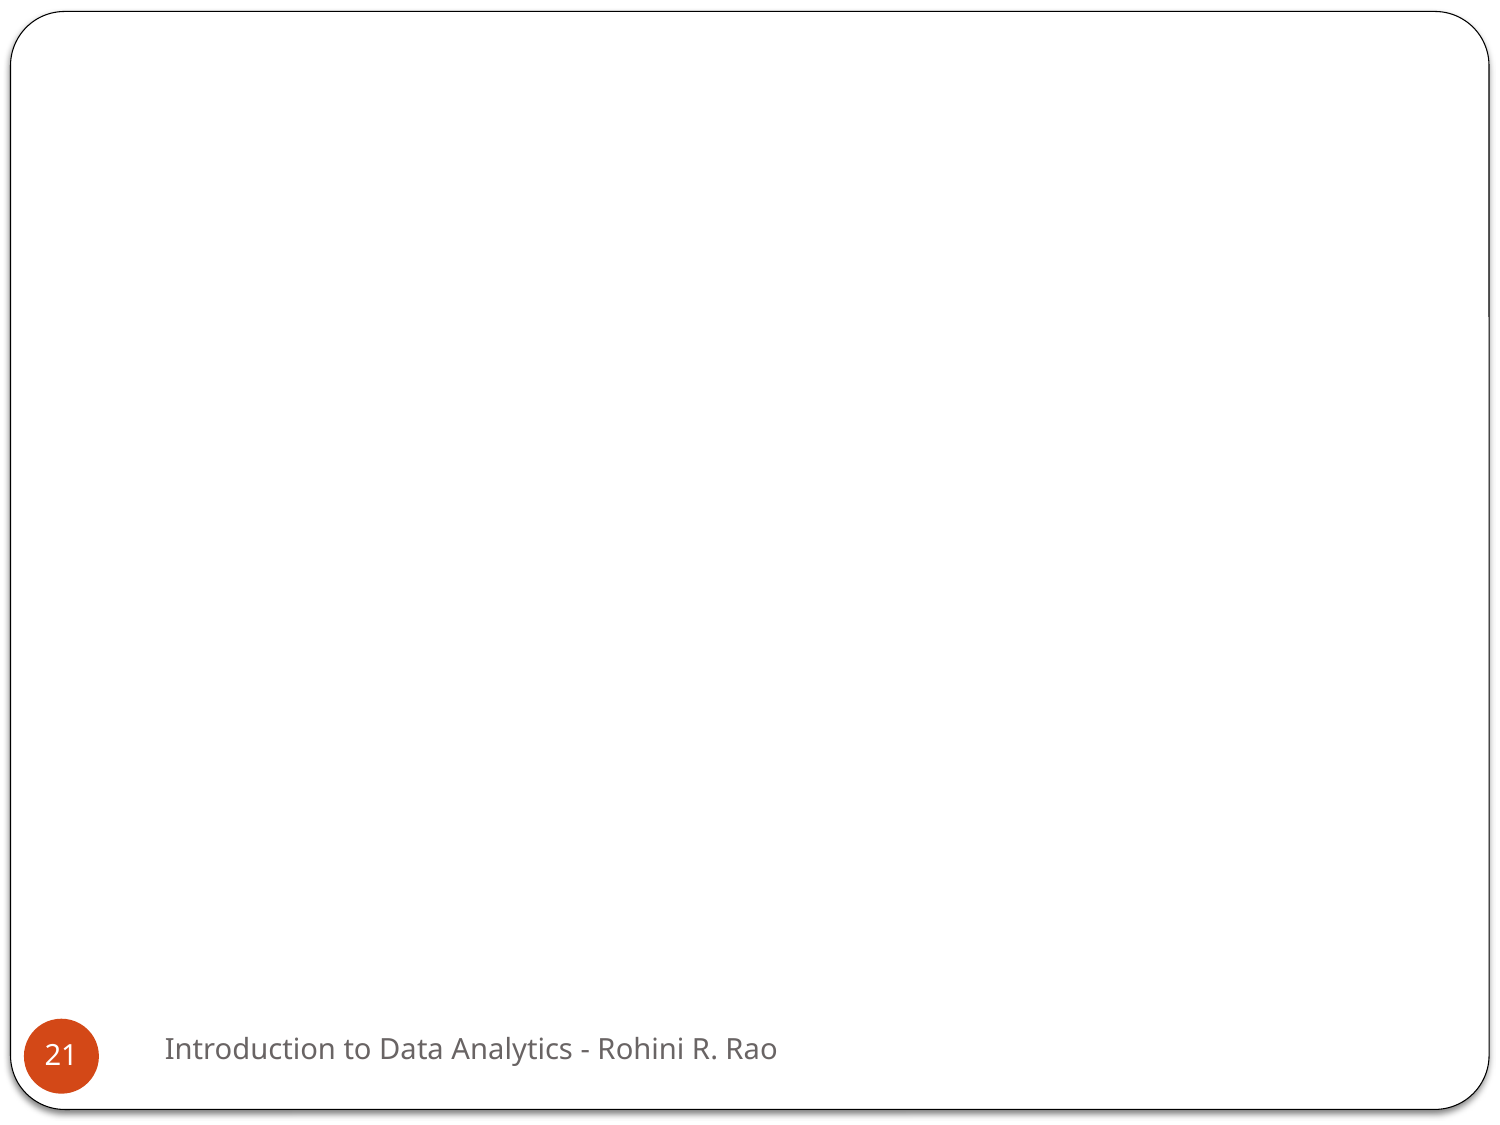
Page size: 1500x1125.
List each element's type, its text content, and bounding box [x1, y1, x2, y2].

slide_number 21 [23, 1018, 99, 1094]
footer Introduction to Data Analytics - Rohini R. Rao [150, 1012, 800, 1088]
